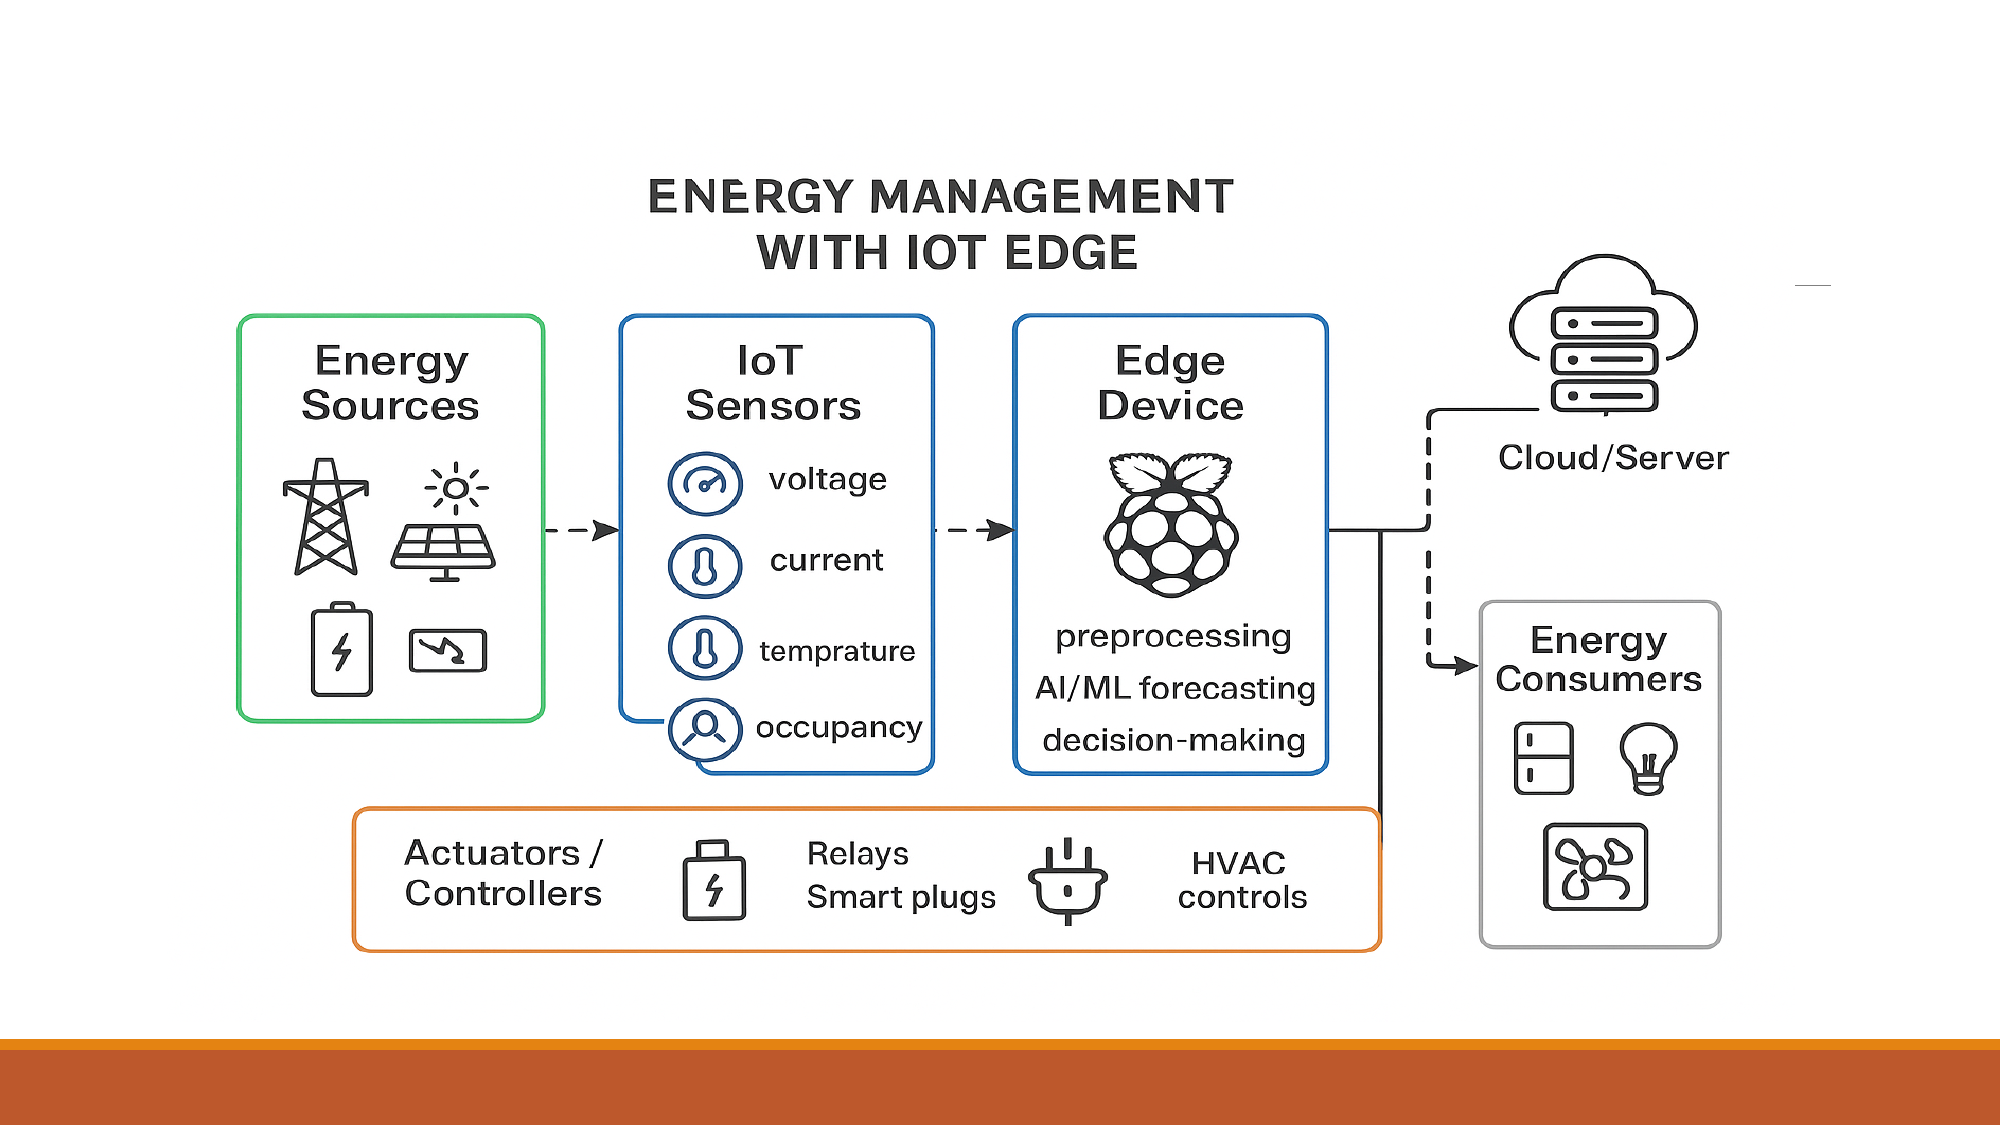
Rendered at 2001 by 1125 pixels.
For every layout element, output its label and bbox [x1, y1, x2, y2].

picture [167, 102, 1795, 1022]
